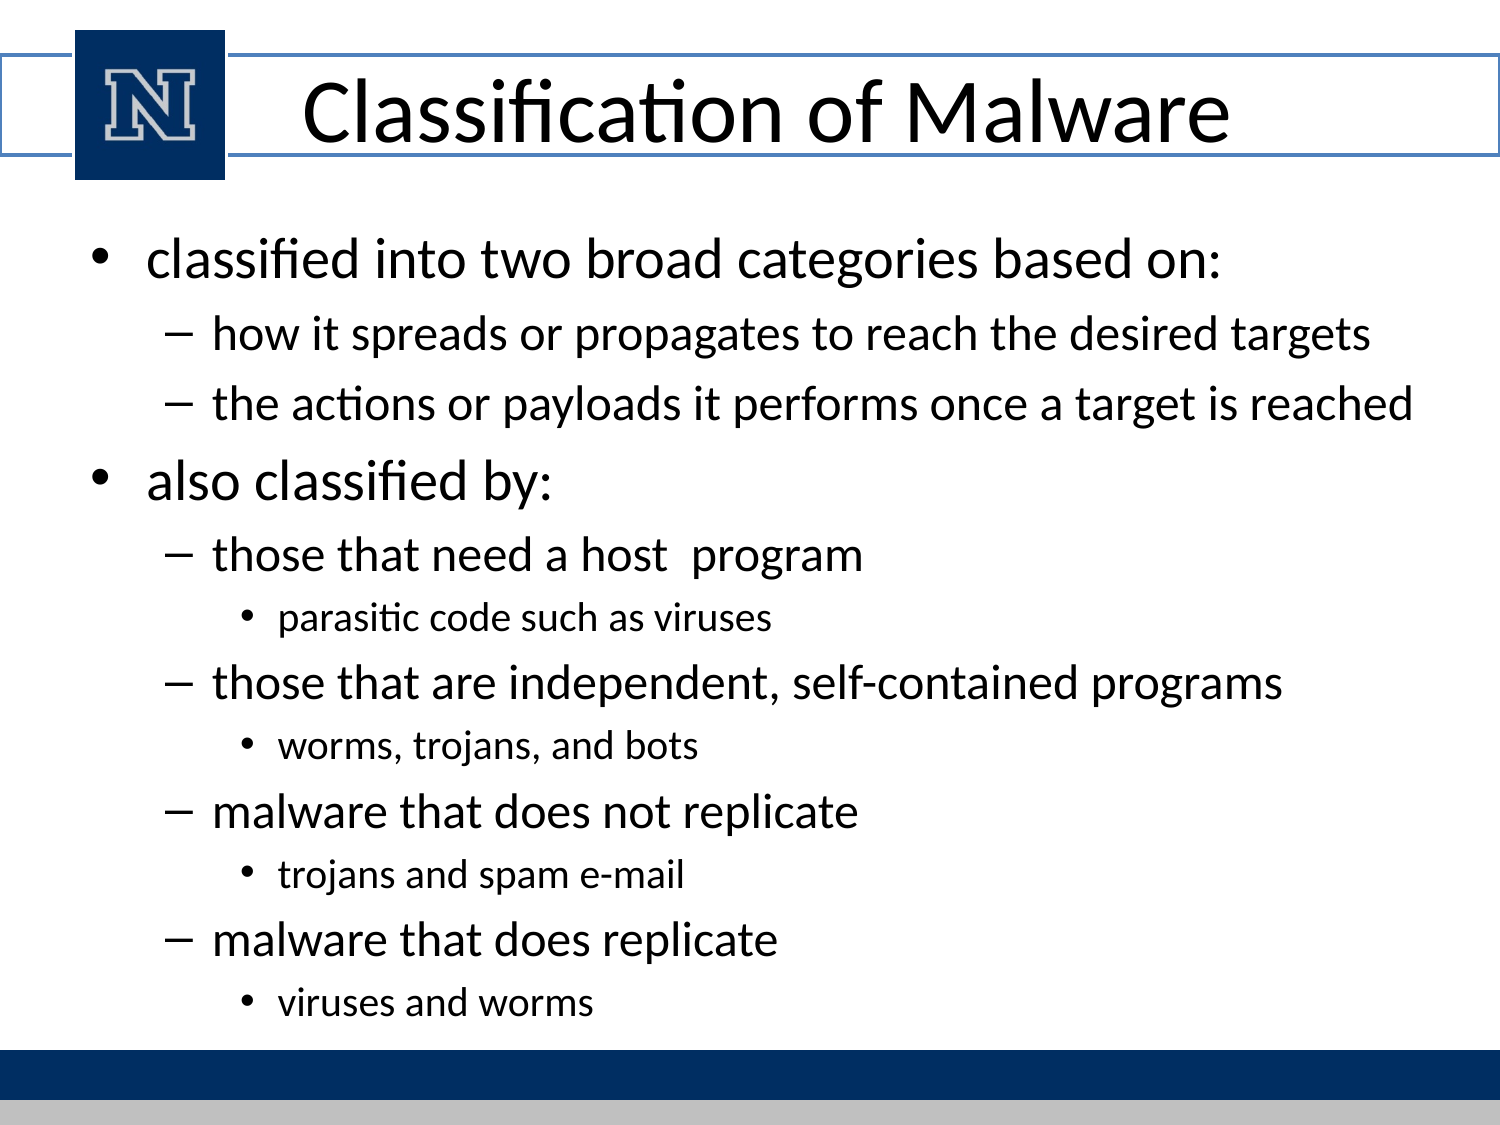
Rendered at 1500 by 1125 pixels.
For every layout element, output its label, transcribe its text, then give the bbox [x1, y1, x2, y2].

title Classification of Malware [287, 12, 1475, 200]
list classified into two broad categories based on: how it spreads or propagates to reach the desired targets the actions or payloads it performs once a target is reached also classified by: those that need a host program parasitic code such as viruses those that are independent, self-contained programs worms, trojans, and bots malware that does not replicate trojans and spam e-mail malware that does replicate viruses and worms [75, 212, 1447, 1005]
picture [75, 30, 225, 180]
